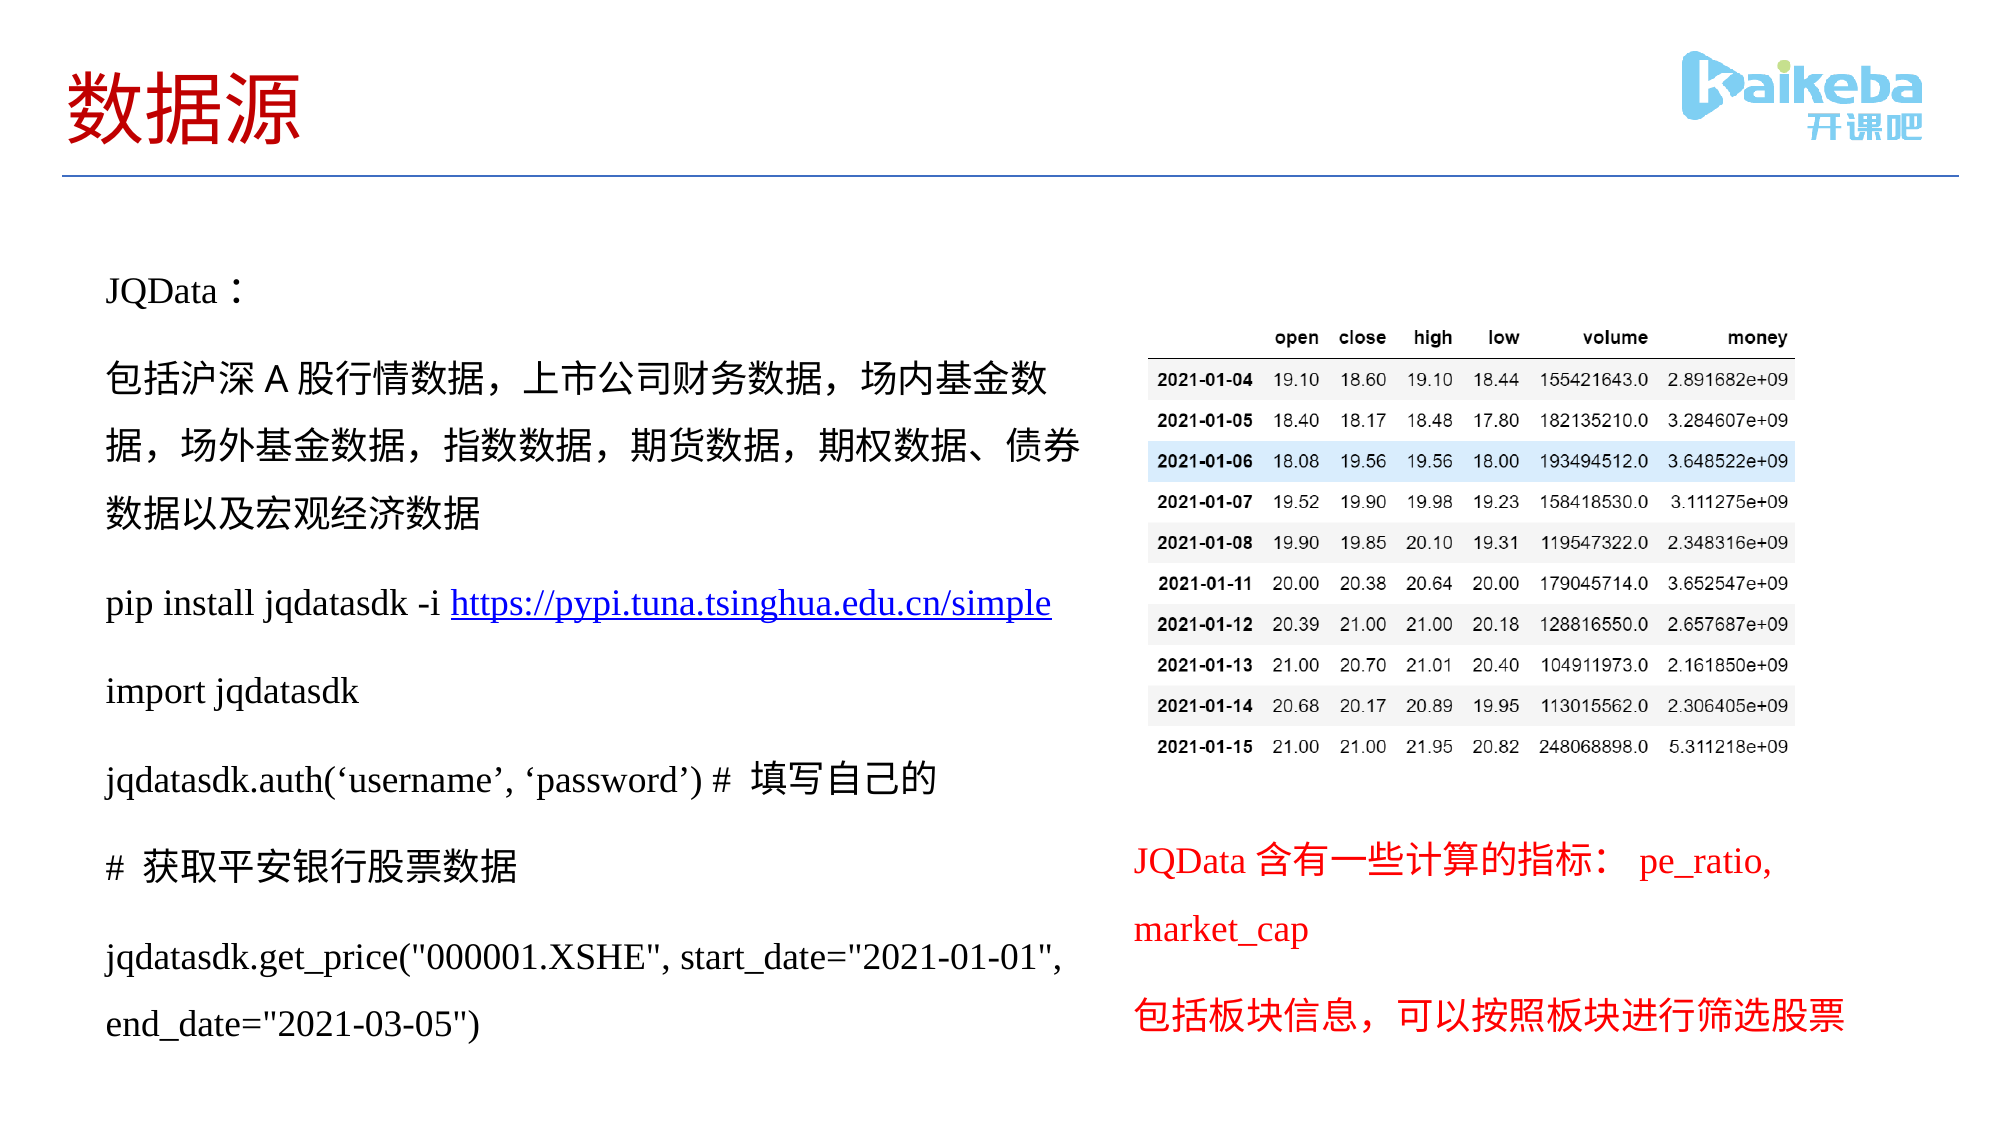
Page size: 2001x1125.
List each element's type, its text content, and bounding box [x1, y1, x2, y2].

title 数据源 [57, 59, 1728, 167]
text_box JQData： 包括沪深A股行情数据，上市公司财务数据，场内基金数据，场外基金数据，指数数据，期货数据，期权数据、债券数据以及宏观经济数据 pip install jqdatasdk -i https://pypi.tuna.tsinghua.edu.cn/simple import jqdatasdk jqdatasdk.auth(‘username’, ‘password’) # 填写自己的 # 获取平安银行股票数据 jqdatasdk.get_price("000001.XSHE", start_date="2021-01-01", end_date="2021-03-05") [98, 236, 1091, 927]
picture [1133, 326, 1796, 766]
text_box JQData含有一些计算的指标：pe_ratio, market_cap 包括板块信息，可以按照板块进行筛选股票 [1126, 806, 1962, 1019]
